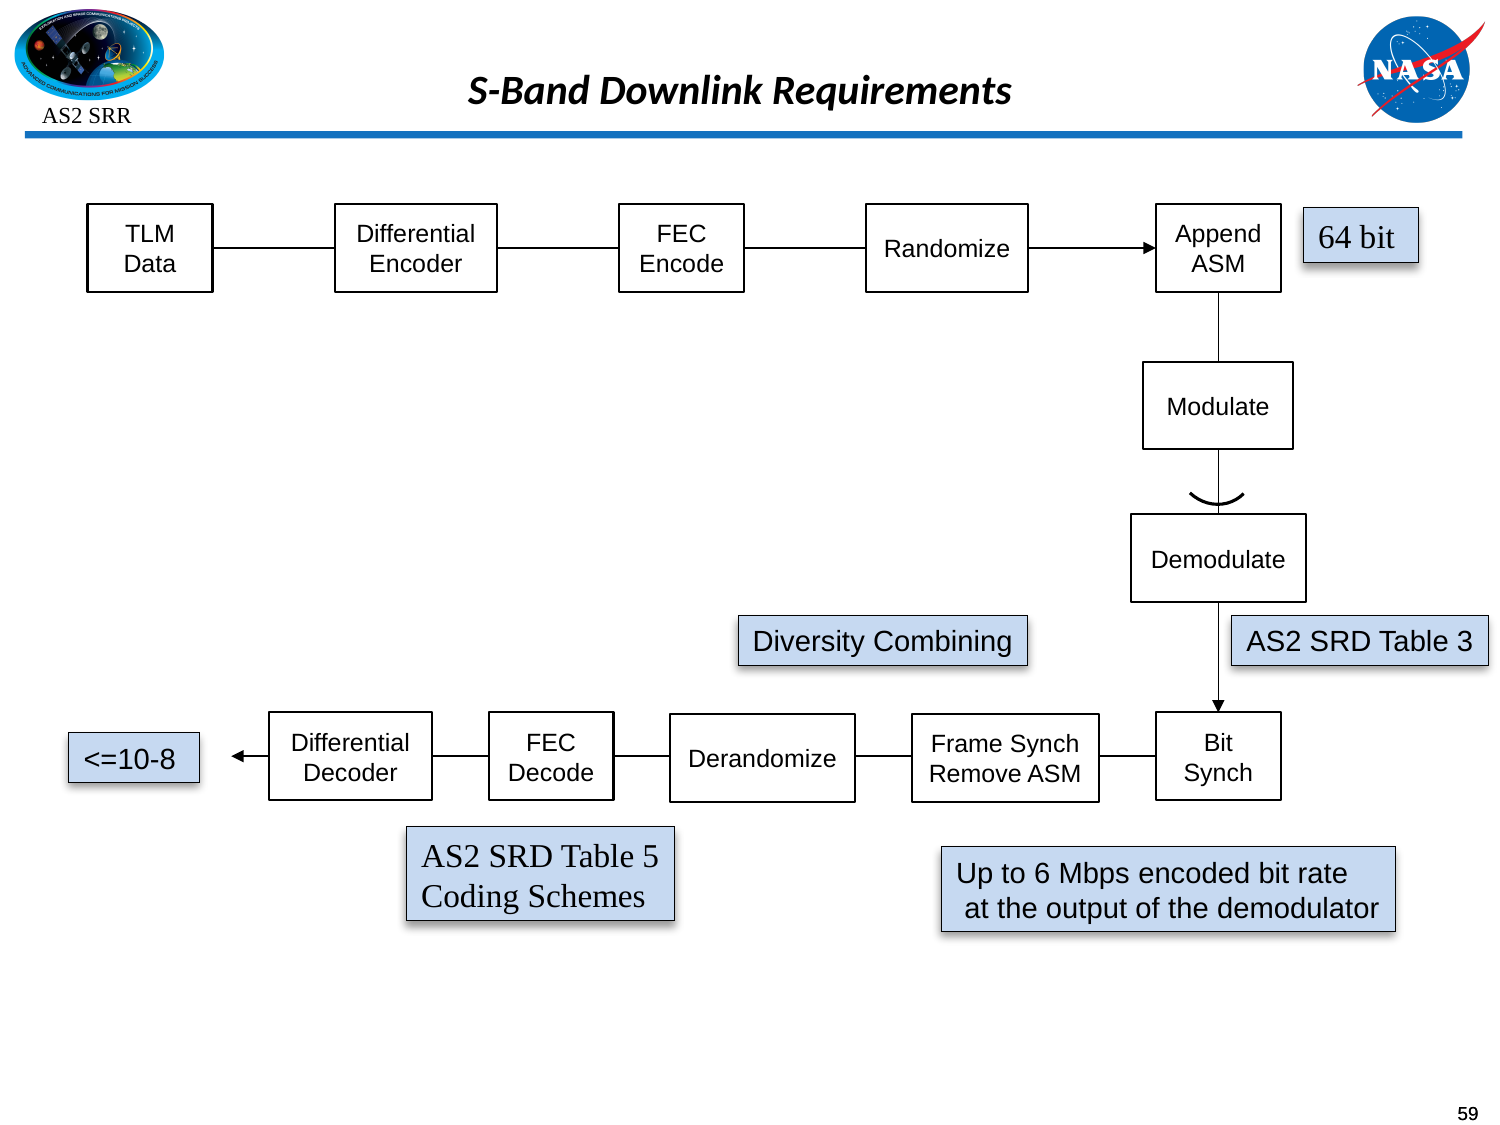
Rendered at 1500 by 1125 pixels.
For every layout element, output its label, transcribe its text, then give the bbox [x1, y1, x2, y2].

text_box Randomize [864, 256, 1030, 294]
title S-Band Downlink Requirements [199, 19, 1281, 121]
text_box Differential Encoder [332, 202, 499, 247]
text_box <=10-8 [68, 732, 200, 783]
text_box 64 bit [1303, 207, 1419, 263]
text_box TLM Data [85, 202, 215, 294]
text_box AS2 SRD Table 5 Coding Schemes [406, 826, 675, 921]
text_box Frame Synch Remove ASM [909, 765, 1101, 804]
text_box Modulate [1141, 360, 1213, 451]
text_box FEC Decode [486, 765, 616, 802]
text_box [1223, 473, 1245, 505]
text_box Derandomize [668, 765, 857, 804]
text_box Demodulate [1223, 512, 1308, 604]
text_box FEC Encode [617, 202, 746, 247]
picture [1340, 3, 1500, 137]
text_box Differential Decoder [267, 710, 434, 755]
text_box Diversity Combining [738, 615, 1028, 666]
text_box [1189, 469, 1213, 505]
text_box AS2 SRD Table 3 [1231, 615, 1489, 666]
text_box Frame Synch Remove ASM [909, 712, 1101, 755]
text_box Differential Decoder [267, 765, 434, 802]
text_box FEC Encode [617, 256, 746, 294]
picture [0, 4, 174, 106]
text_box Demodulate [1129, 512, 1213, 604]
text_box FEC Decode [486, 710, 616, 755]
text_box Append ASM [1154, 202, 1283, 294]
text_box Up to 6 Mbps encoded bit rate at the output of the demodulator [941, 846, 1396, 932]
text_box Bit Synch [1154, 710, 1283, 802]
text_box Modulate [1223, 360, 1295, 451]
text_box Differential Encoder [332, 256, 499, 294]
text_box Randomize [864, 202, 1030, 247]
text_box Derandomize [668, 712, 857, 755]
